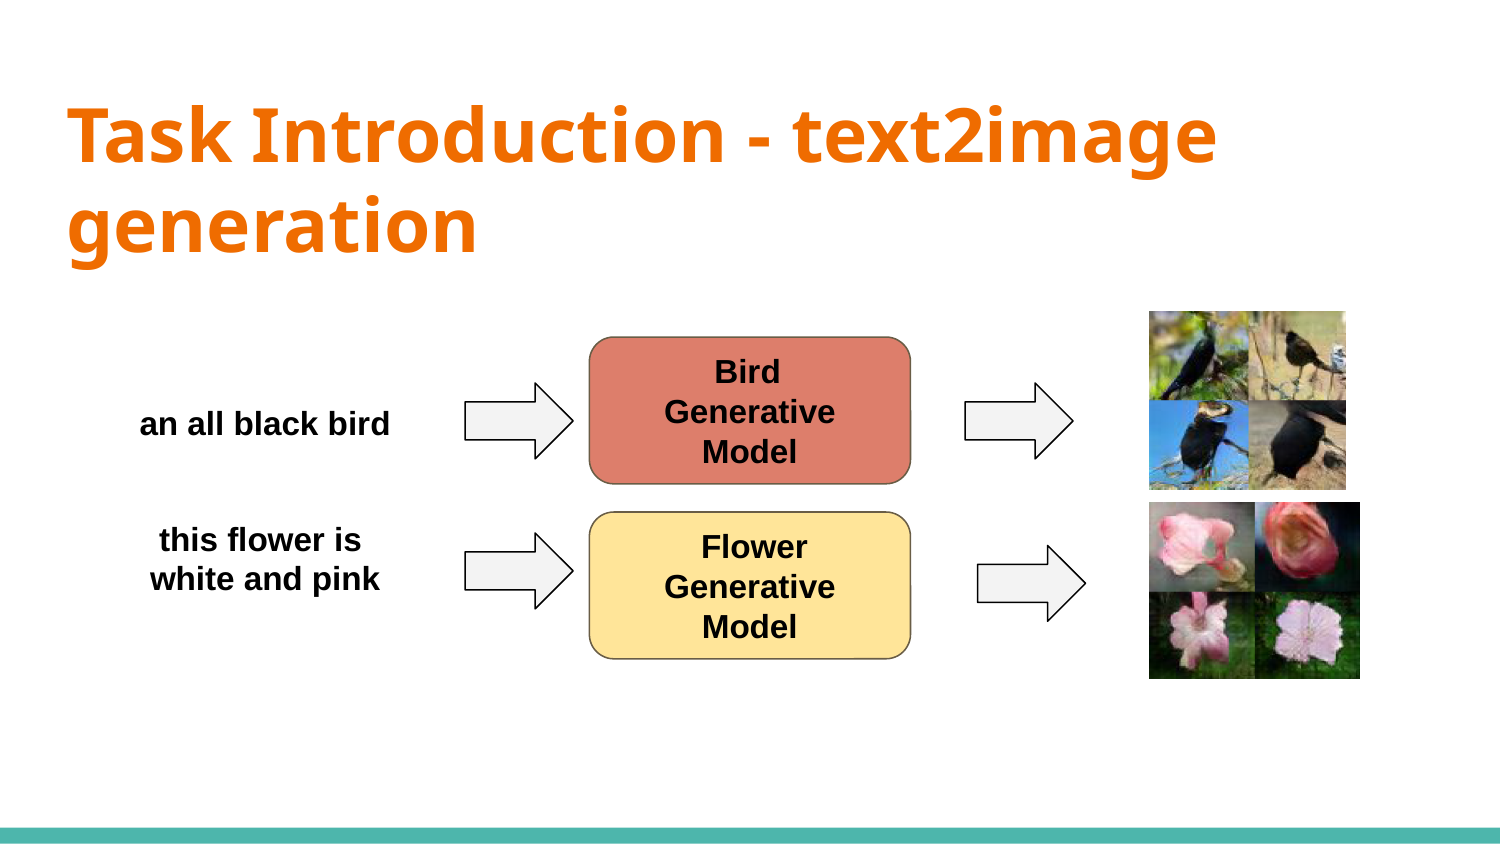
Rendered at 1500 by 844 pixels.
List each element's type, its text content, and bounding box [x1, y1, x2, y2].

text_box Bird Generative Model [589, 337, 911, 484]
text_box [465, 532, 574, 609]
picture [1149, 311, 1346, 491]
title Task Introduction - text2image generation [51, 72, 1449, 189]
text_box an all black bird [60, 387, 470, 502]
text_box [977, 545, 1086, 622]
text_box this flower is white and pink [60, 502, 470, 644]
text_box Flower Generative Model [589, 512, 911, 659]
text_box [965, 382, 1074, 459]
text_box [465, 382, 574, 459]
picture [1149, 500, 1360, 679]
